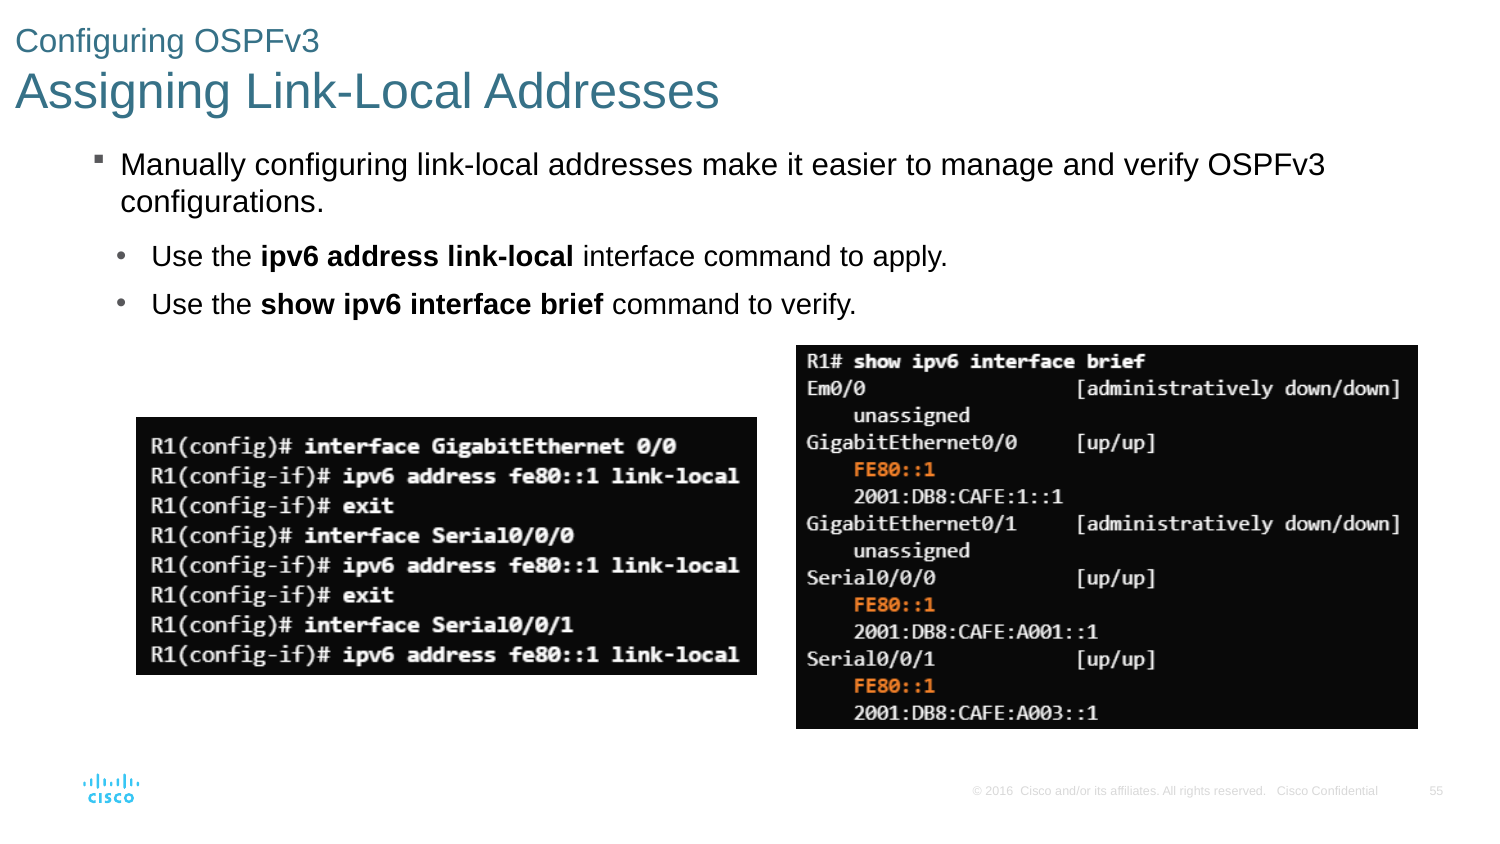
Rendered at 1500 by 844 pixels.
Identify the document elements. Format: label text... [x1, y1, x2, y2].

picture [135, 417, 758, 675]
list Manually configuring link-local addresses make it easier to manage and verify OSPFv3 configurations. Use the ipv6 address link-local interface command to apply. Use the show ipv6 interface brief command to verify. [77, 136, 1428, 823]
title Configuring OSPFv3 Assigning Link-Local Addresses [0, 6, 1500, 131]
picture [796, 345, 1419, 729]
